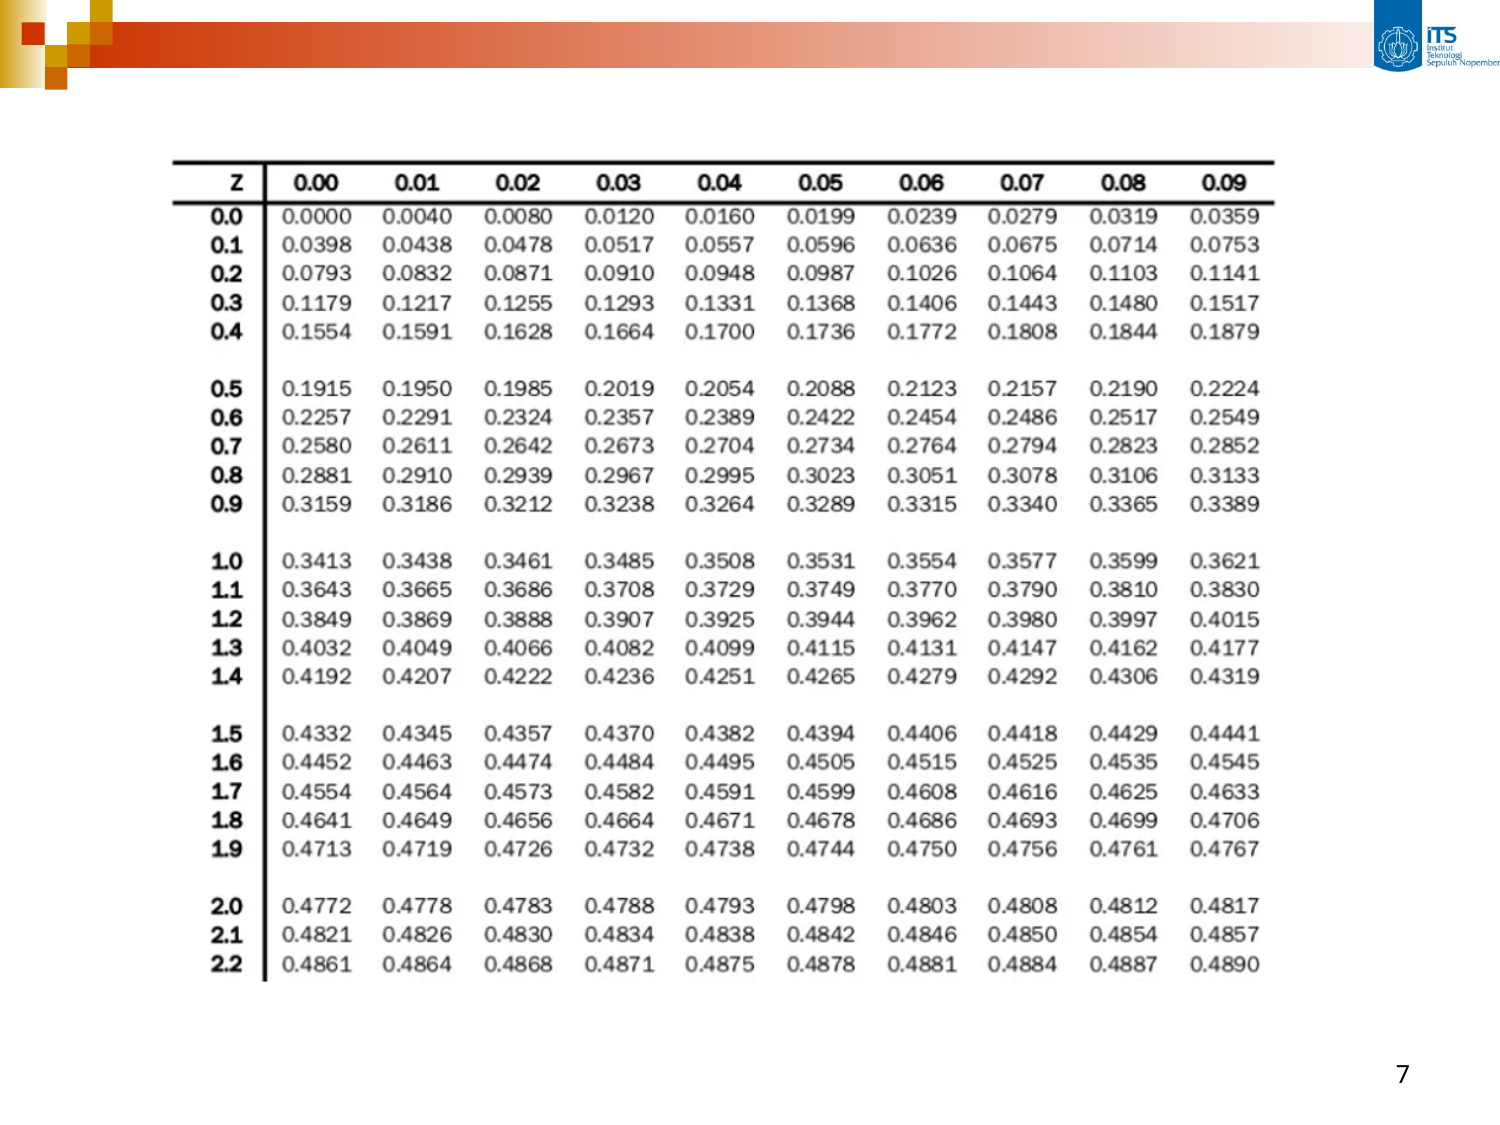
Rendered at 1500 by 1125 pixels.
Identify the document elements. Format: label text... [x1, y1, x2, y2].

picture [159, 129, 1288, 994]
slide_number 7 [1074, 1024, 1426, 1101]
picture [1374, 0, 1500, 72]
